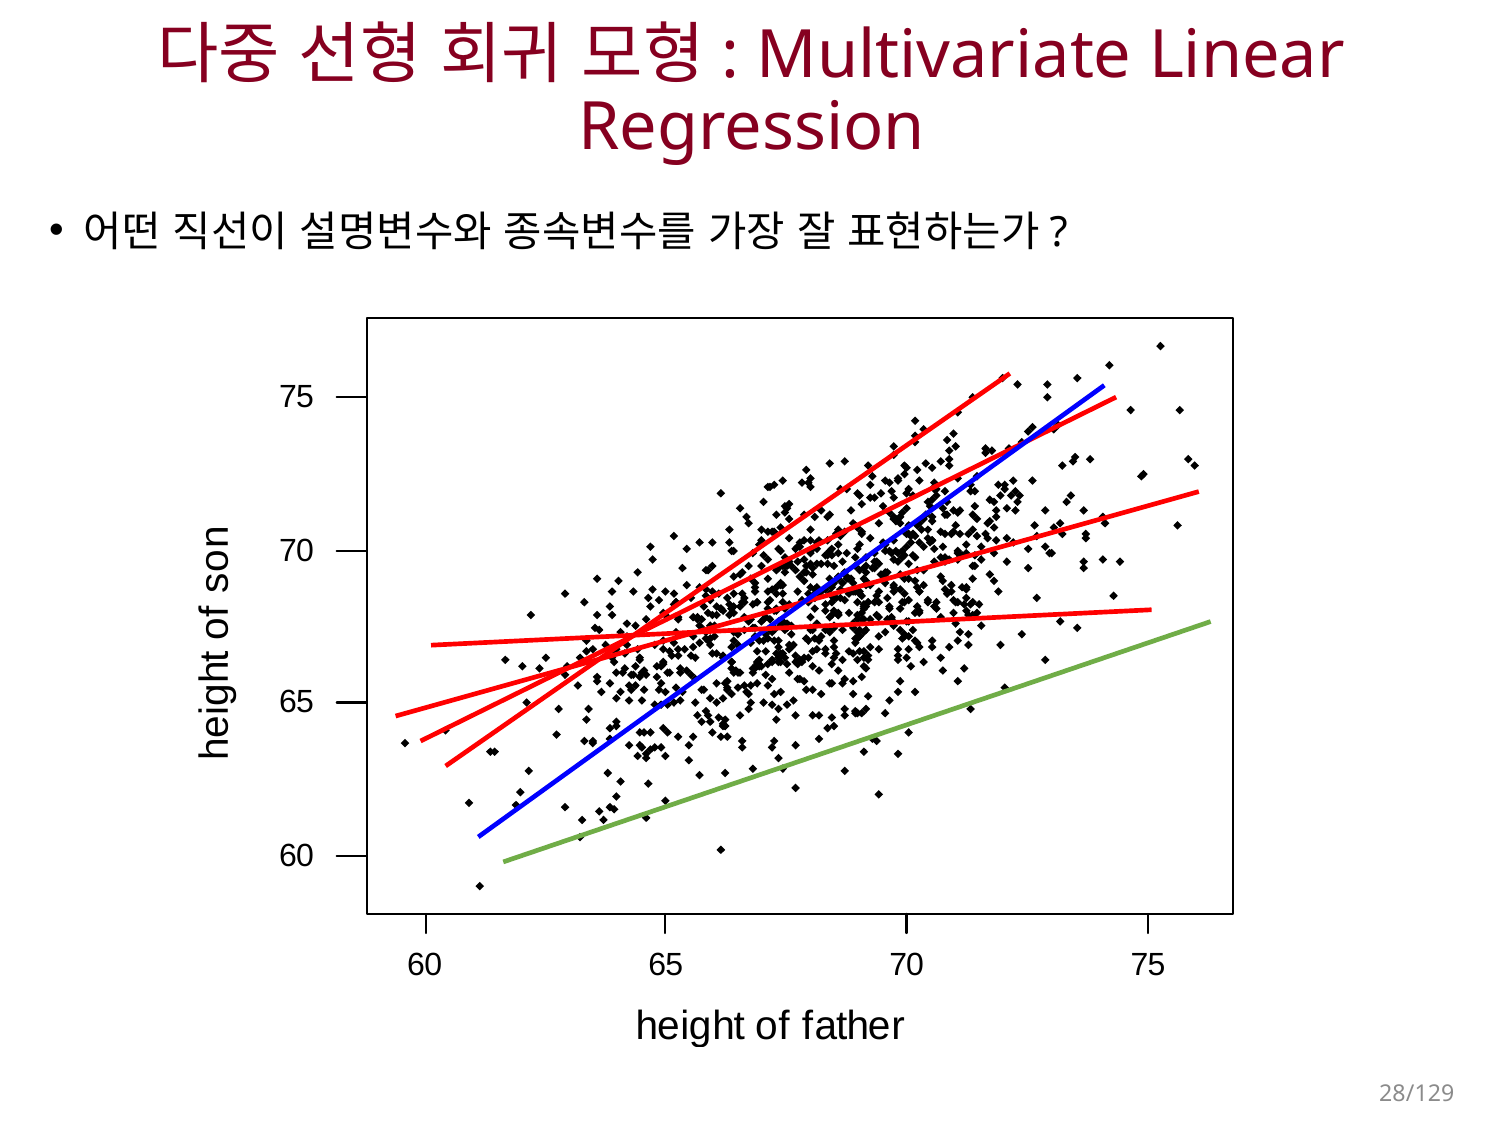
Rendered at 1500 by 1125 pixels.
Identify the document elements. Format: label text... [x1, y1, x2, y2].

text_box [445, 373, 1010, 609]
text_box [1117, 491, 1199, 621]
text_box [420, 397, 445, 741]
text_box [431, 609, 1152, 646]
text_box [395, 491, 420, 716]
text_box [503, 621, 1211, 862]
title 다중 선형 회귀 모형: Multivariate Linear Regression [34, 37, 1470, 147]
slide_number 28/129 [1131, 1071, 1470, 1116]
list 어떤 직선이 설명변수와 종속변수를 가장 잘 표현하는가? [34, 181, 1470, 1059]
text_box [478, 385, 1105, 609]
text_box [1105, 397, 1117, 609]
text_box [445, 646, 478, 767]
picture [171, 314, 1257, 1047]
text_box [478, 646, 503, 837]
